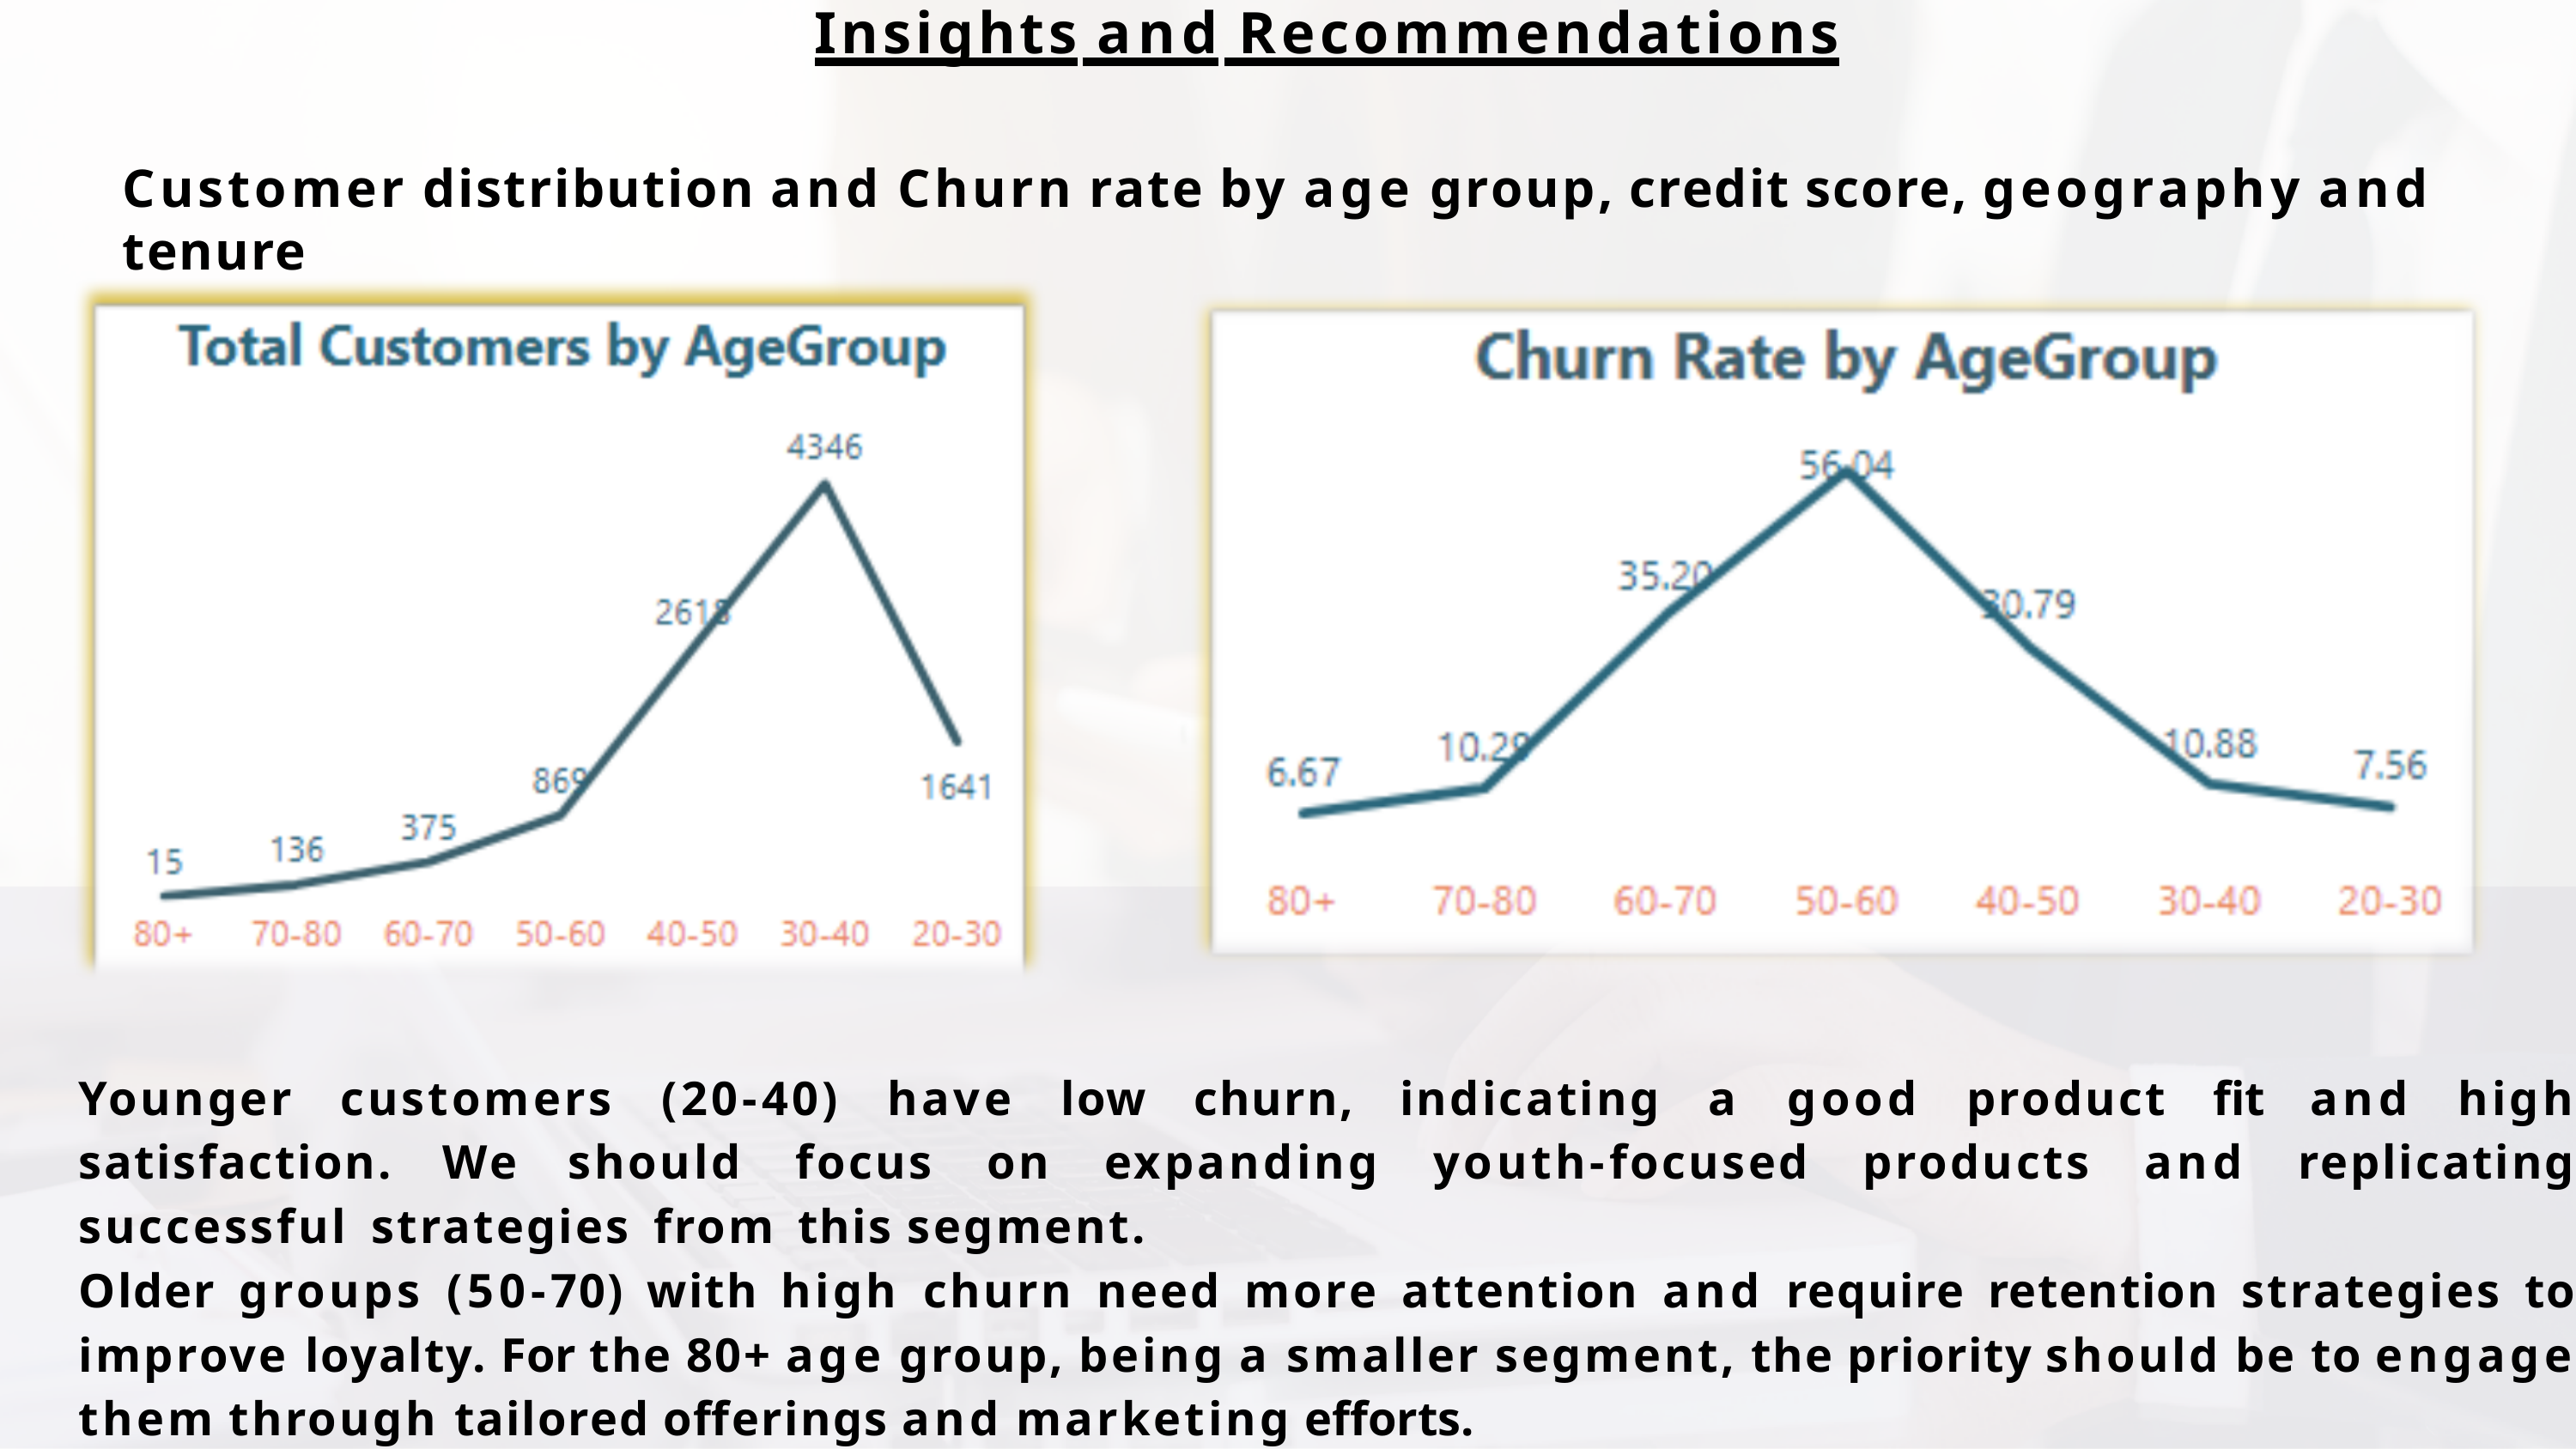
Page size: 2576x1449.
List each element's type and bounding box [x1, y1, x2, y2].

text_box [0, 0, 2576, 1449]
text_box [38, 278, 2488, 1302]
